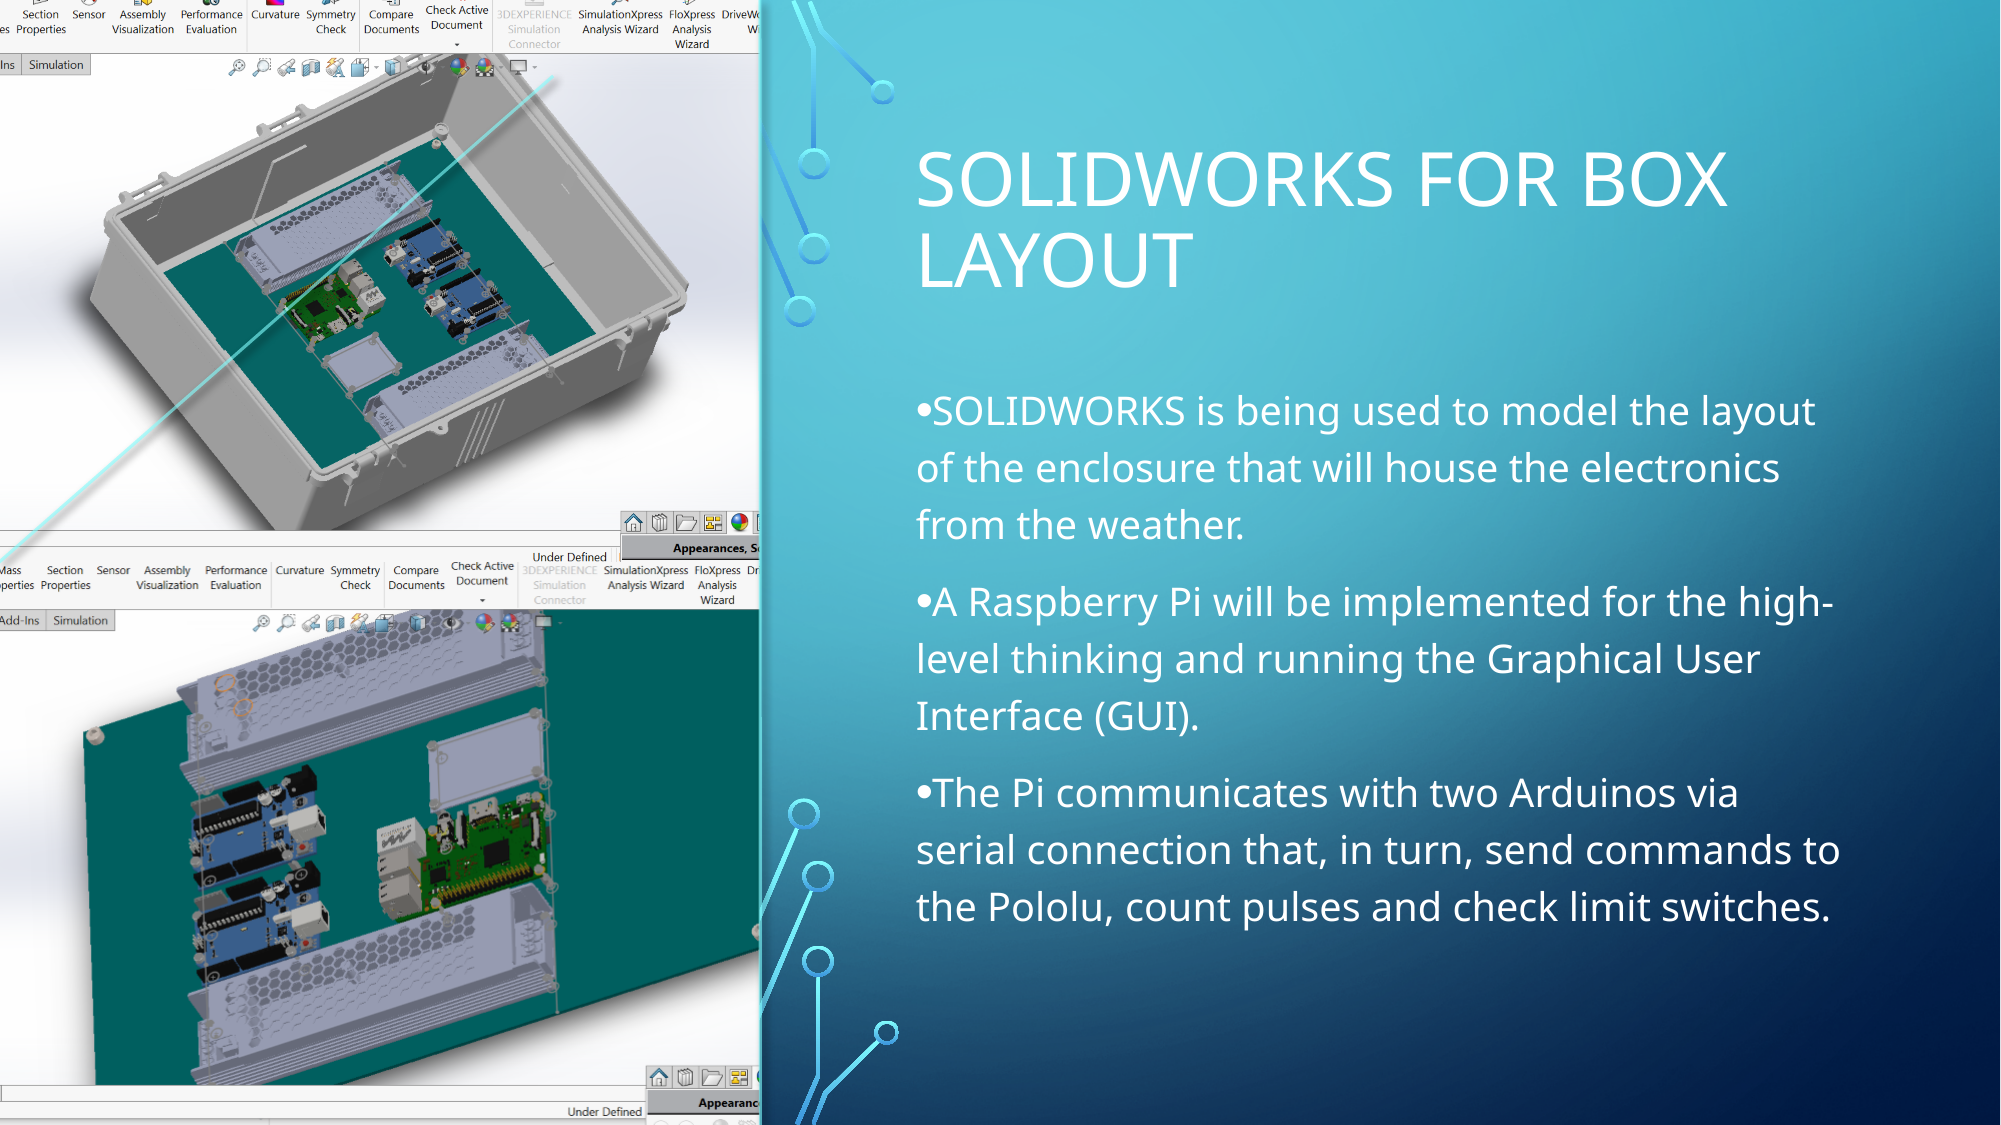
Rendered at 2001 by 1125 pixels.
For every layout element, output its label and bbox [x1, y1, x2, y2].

picture [0, 563, 759, 1125]
text_box [761, 0, 901, 1125]
text_box [901, 0, 2000, 1125]
picture [0, 0, 759, 561]
